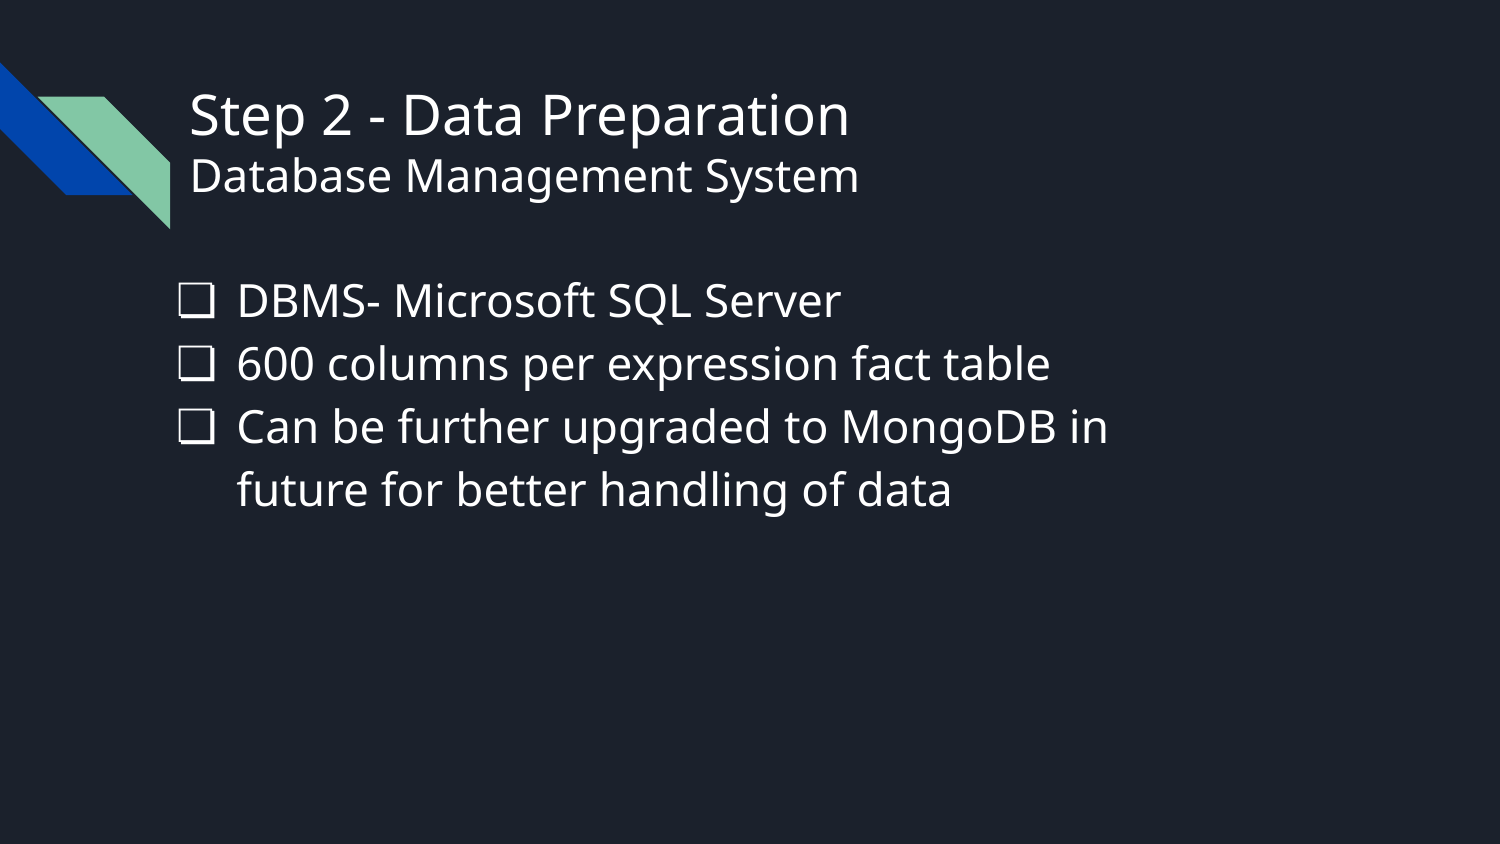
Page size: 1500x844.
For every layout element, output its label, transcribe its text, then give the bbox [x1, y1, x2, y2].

title Step 2 - Data Preparation Database Management System [174, 64, 1399, 249]
list DBMS- Microsoft SQL Server 600 columns per expression fact table Can be further upgraded to MongoDB in future for better handling of data [146, 248, 1224, 720]
